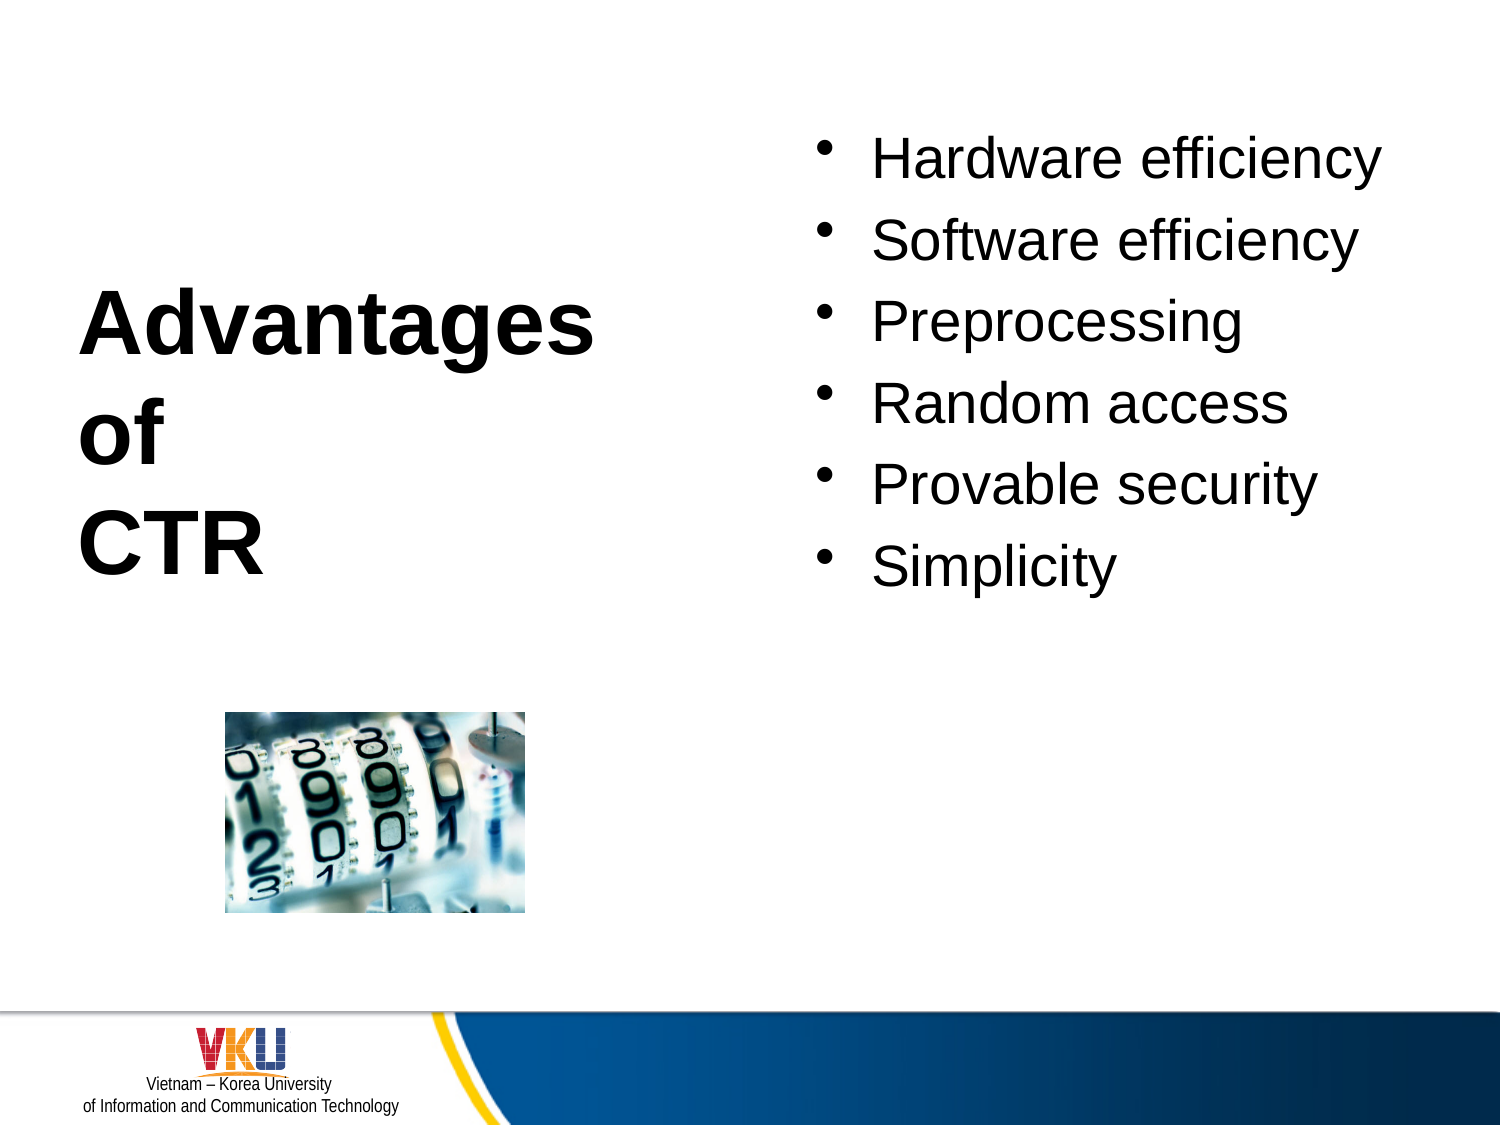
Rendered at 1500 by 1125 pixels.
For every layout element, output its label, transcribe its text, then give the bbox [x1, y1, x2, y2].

picture [224, 712, 525, 913]
list Hardware efficiency Software efficiency Preprocessing Random access Provable security Simplicity [800, 112, 1426, 1048]
picture [0, 1011, 1500, 1125]
title Advantages of CTR [62, 99, 656, 600]
